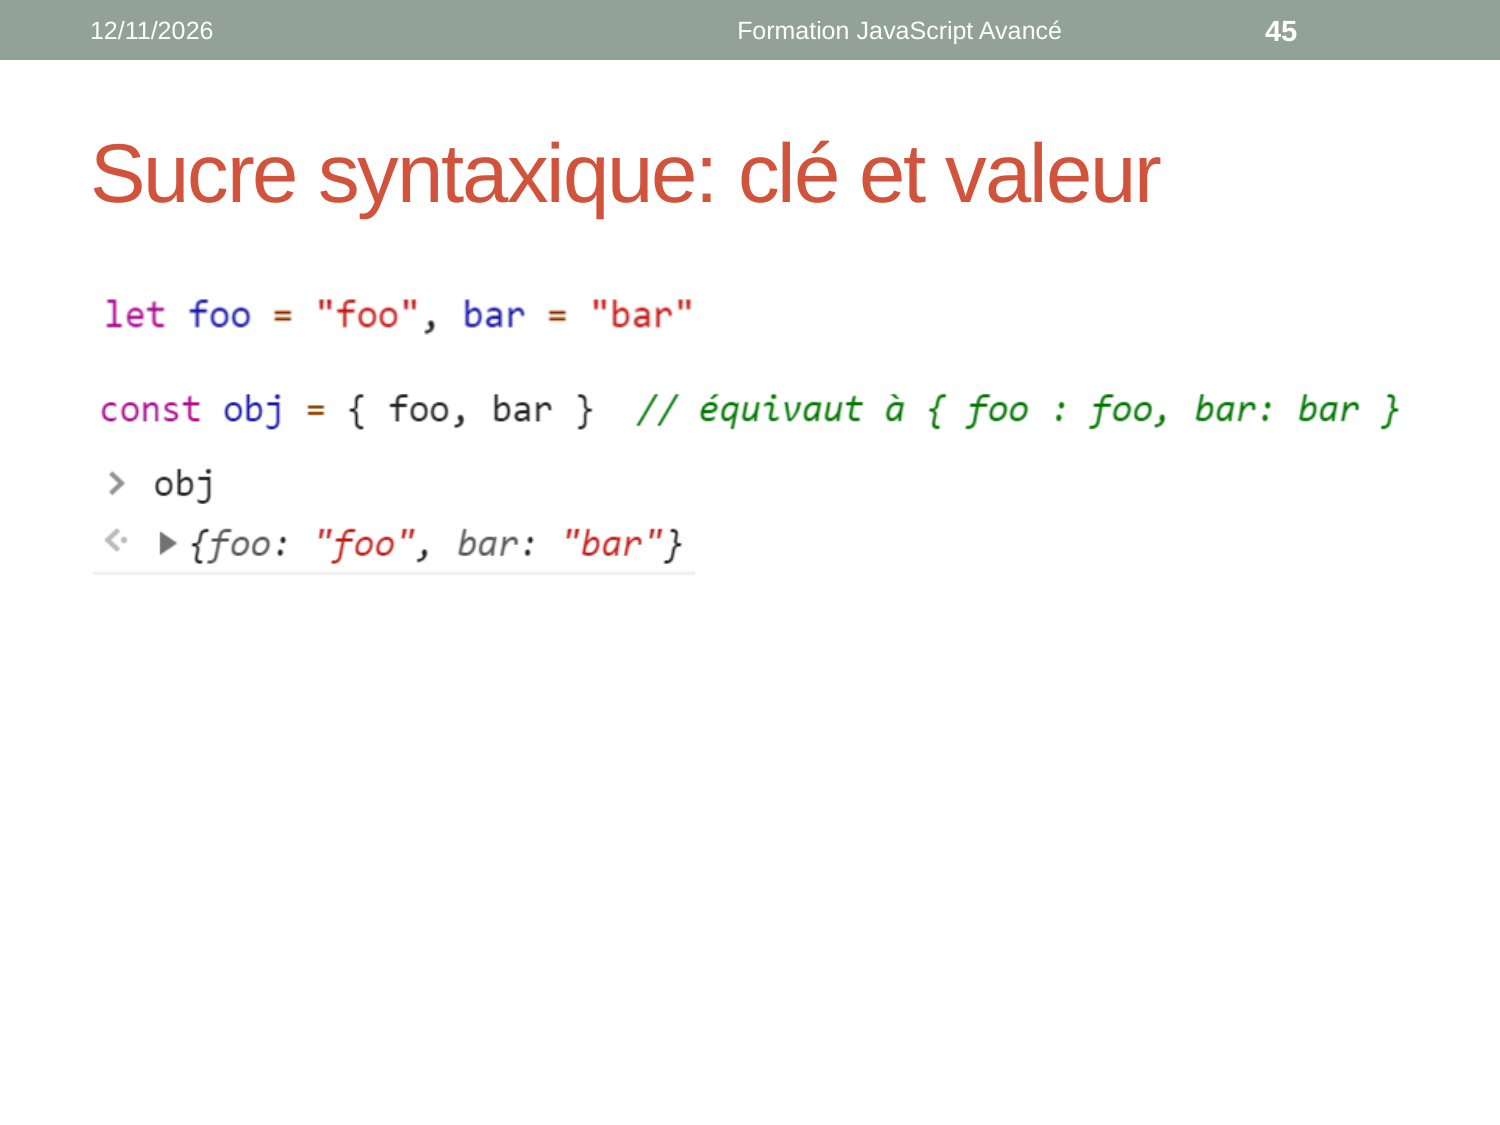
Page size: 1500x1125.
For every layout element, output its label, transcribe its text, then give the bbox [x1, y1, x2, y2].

footer Formation JavaScript Avancé [562, 3, 1238, 57]
picture [631, 385, 1408, 434]
picture [92, 283, 715, 354]
title Sucre syntaxique: clé et valeur [75, 87, 1425, 250]
picture [92, 385, 608, 436]
picture [92, 463, 695, 575]
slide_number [75, 3, 550, 57]
slide_number 45 [1250, 3, 1425, 57]
